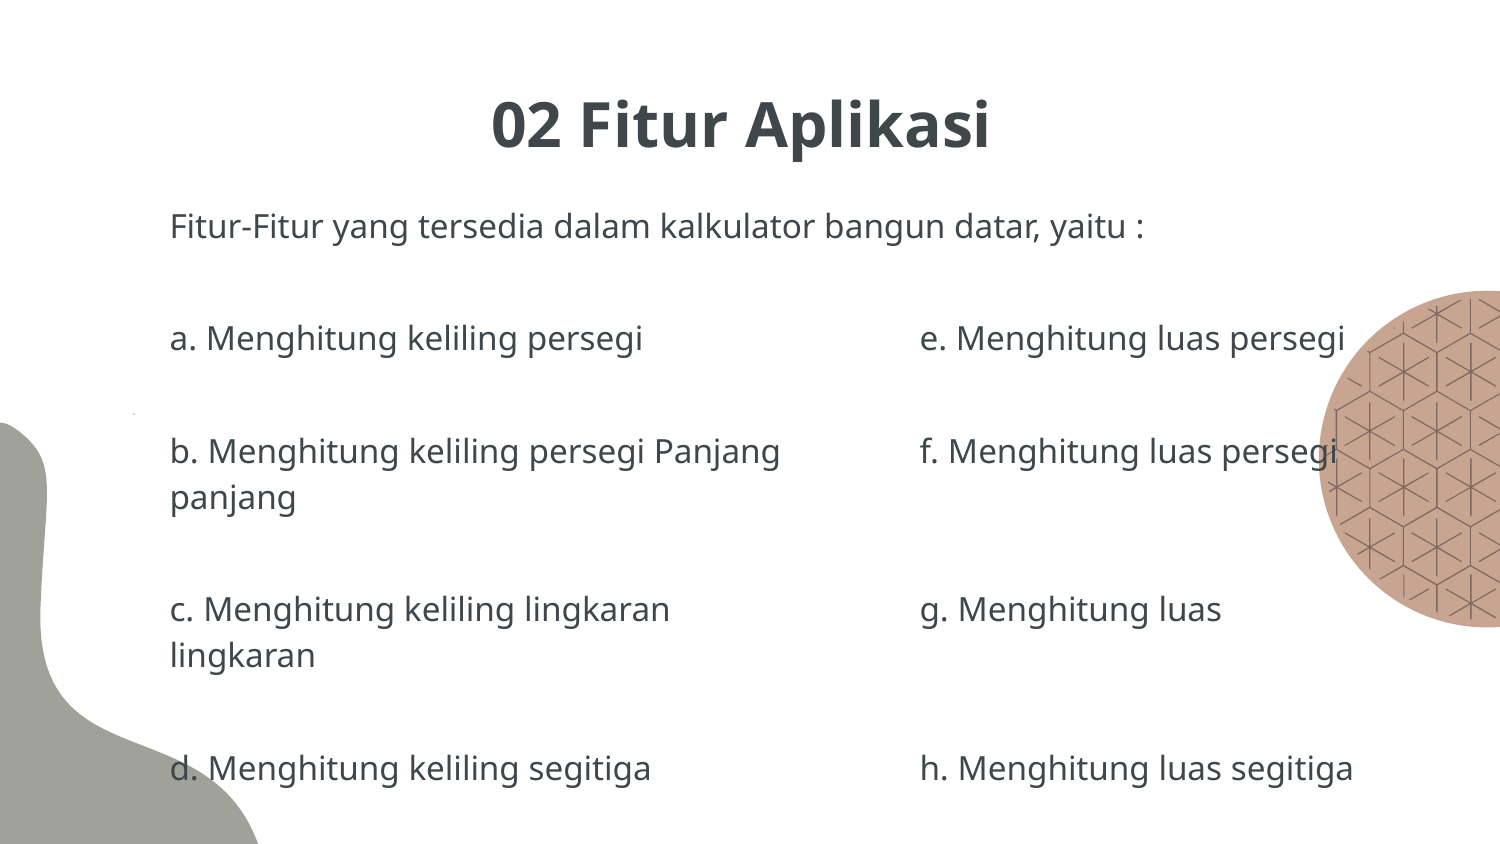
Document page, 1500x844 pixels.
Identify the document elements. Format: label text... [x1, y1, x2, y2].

title 02 Fitur Aplikasi [116, 85, 1383, 175]
list Fitur-Fitur yang tersedia dalam kalkulator bangun datar, yaitu : a. Menghitung keliling persegi e. Menghitung luas persegi b. Menghitung keliling persegi Panjang f. Menghitung luas persegi panjang c. Menghitung keliling lingkaran g. Menghitung luas lingkaran d. Menghitung keliling segitiga h. Menghitung luas segitiga [154, 184, 1383, 813]
